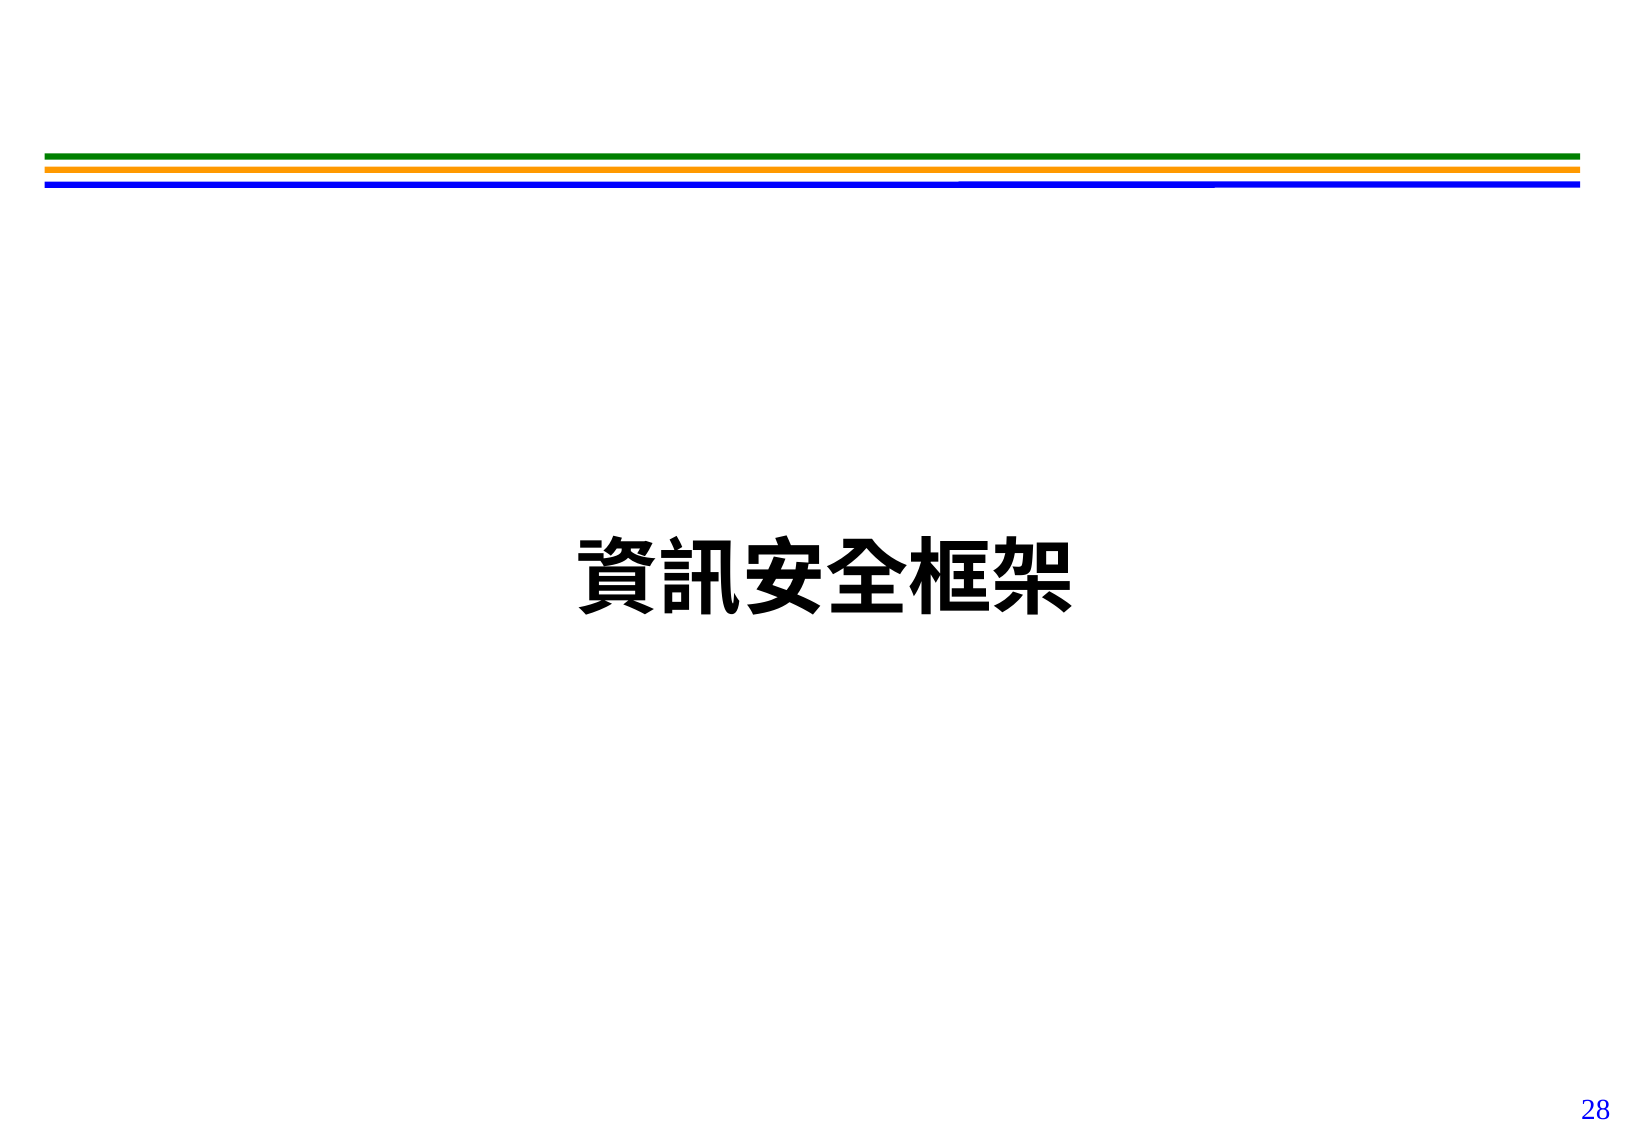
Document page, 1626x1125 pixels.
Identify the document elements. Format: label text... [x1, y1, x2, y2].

slide_number 28 [1246, 1082, 1625, 1119]
text_box 資訊安全框架 [134, 444, 1516, 705]
